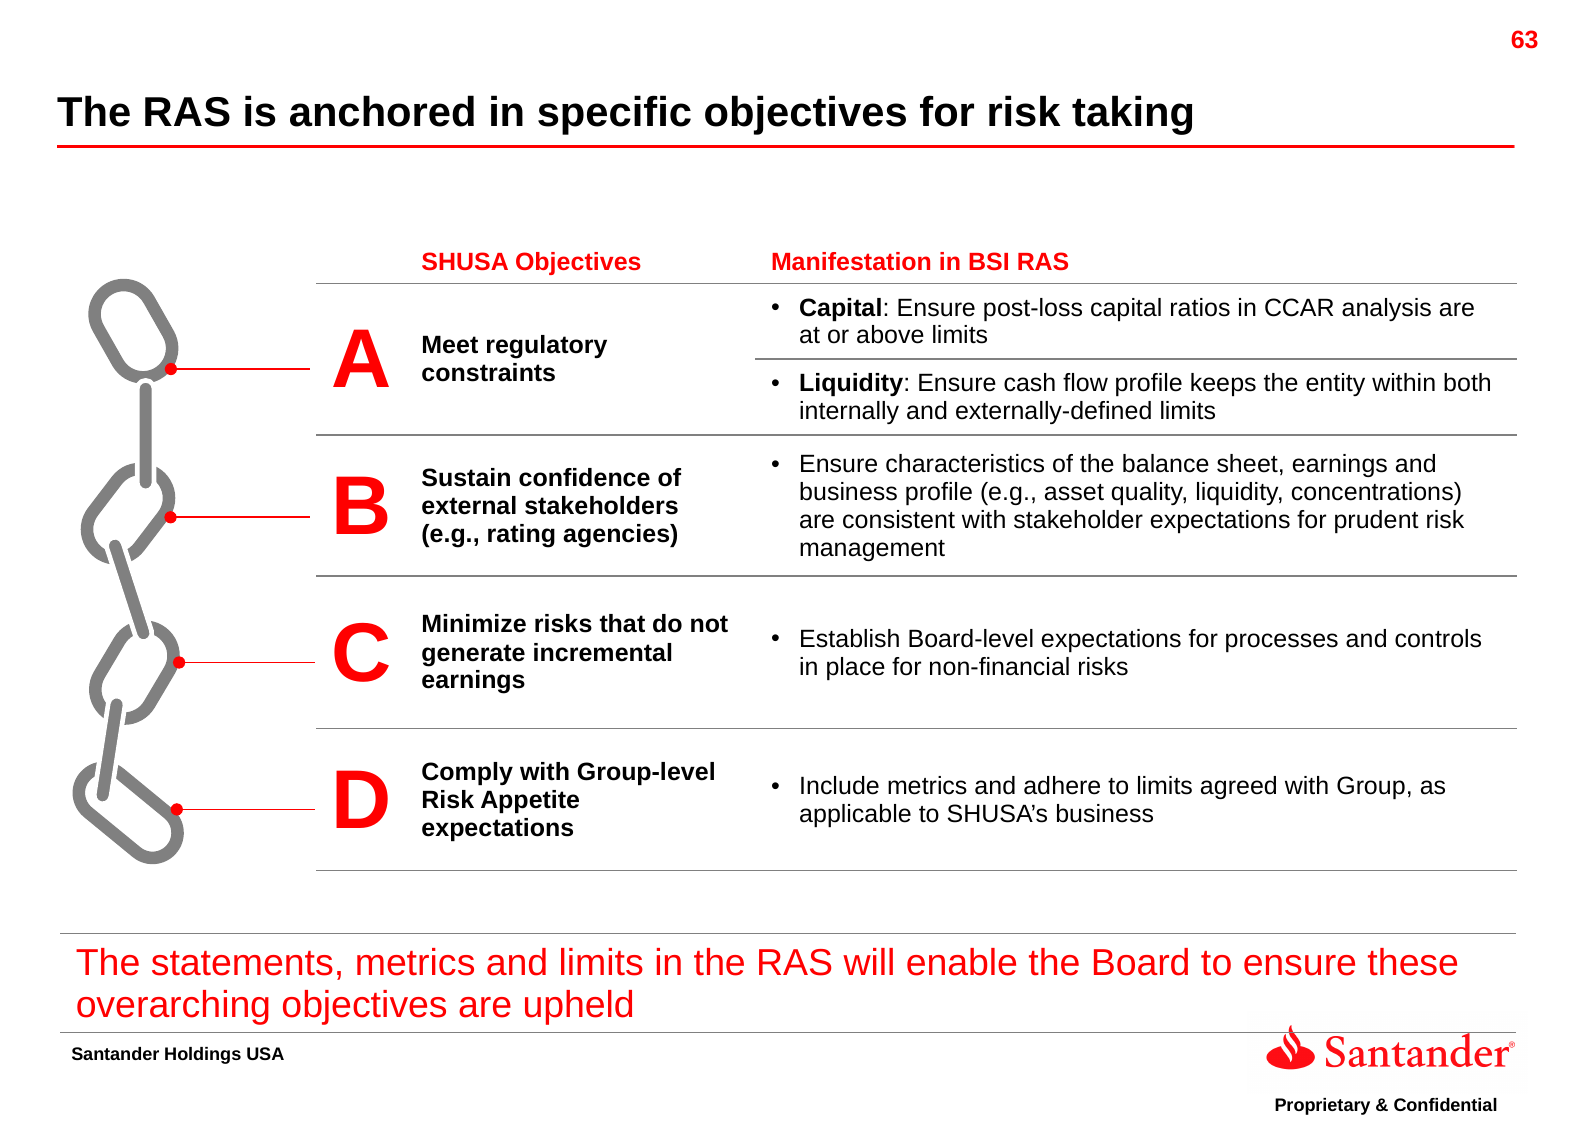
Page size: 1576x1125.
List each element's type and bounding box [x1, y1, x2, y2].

table_cell [317, 577, 1517, 728]
table_cell [317, 284, 1517, 434]
picture [1247, 1011, 1528, 1094]
table_header [60, 934, 1516, 1032]
table_cell [317, 729, 1517, 870]
table_header [316, 238, 1517, 283]
table_cell [317, 436, 1517, 575]
list [57, 74, 1479, 146]
text_box [71, 282, 317, 872]
